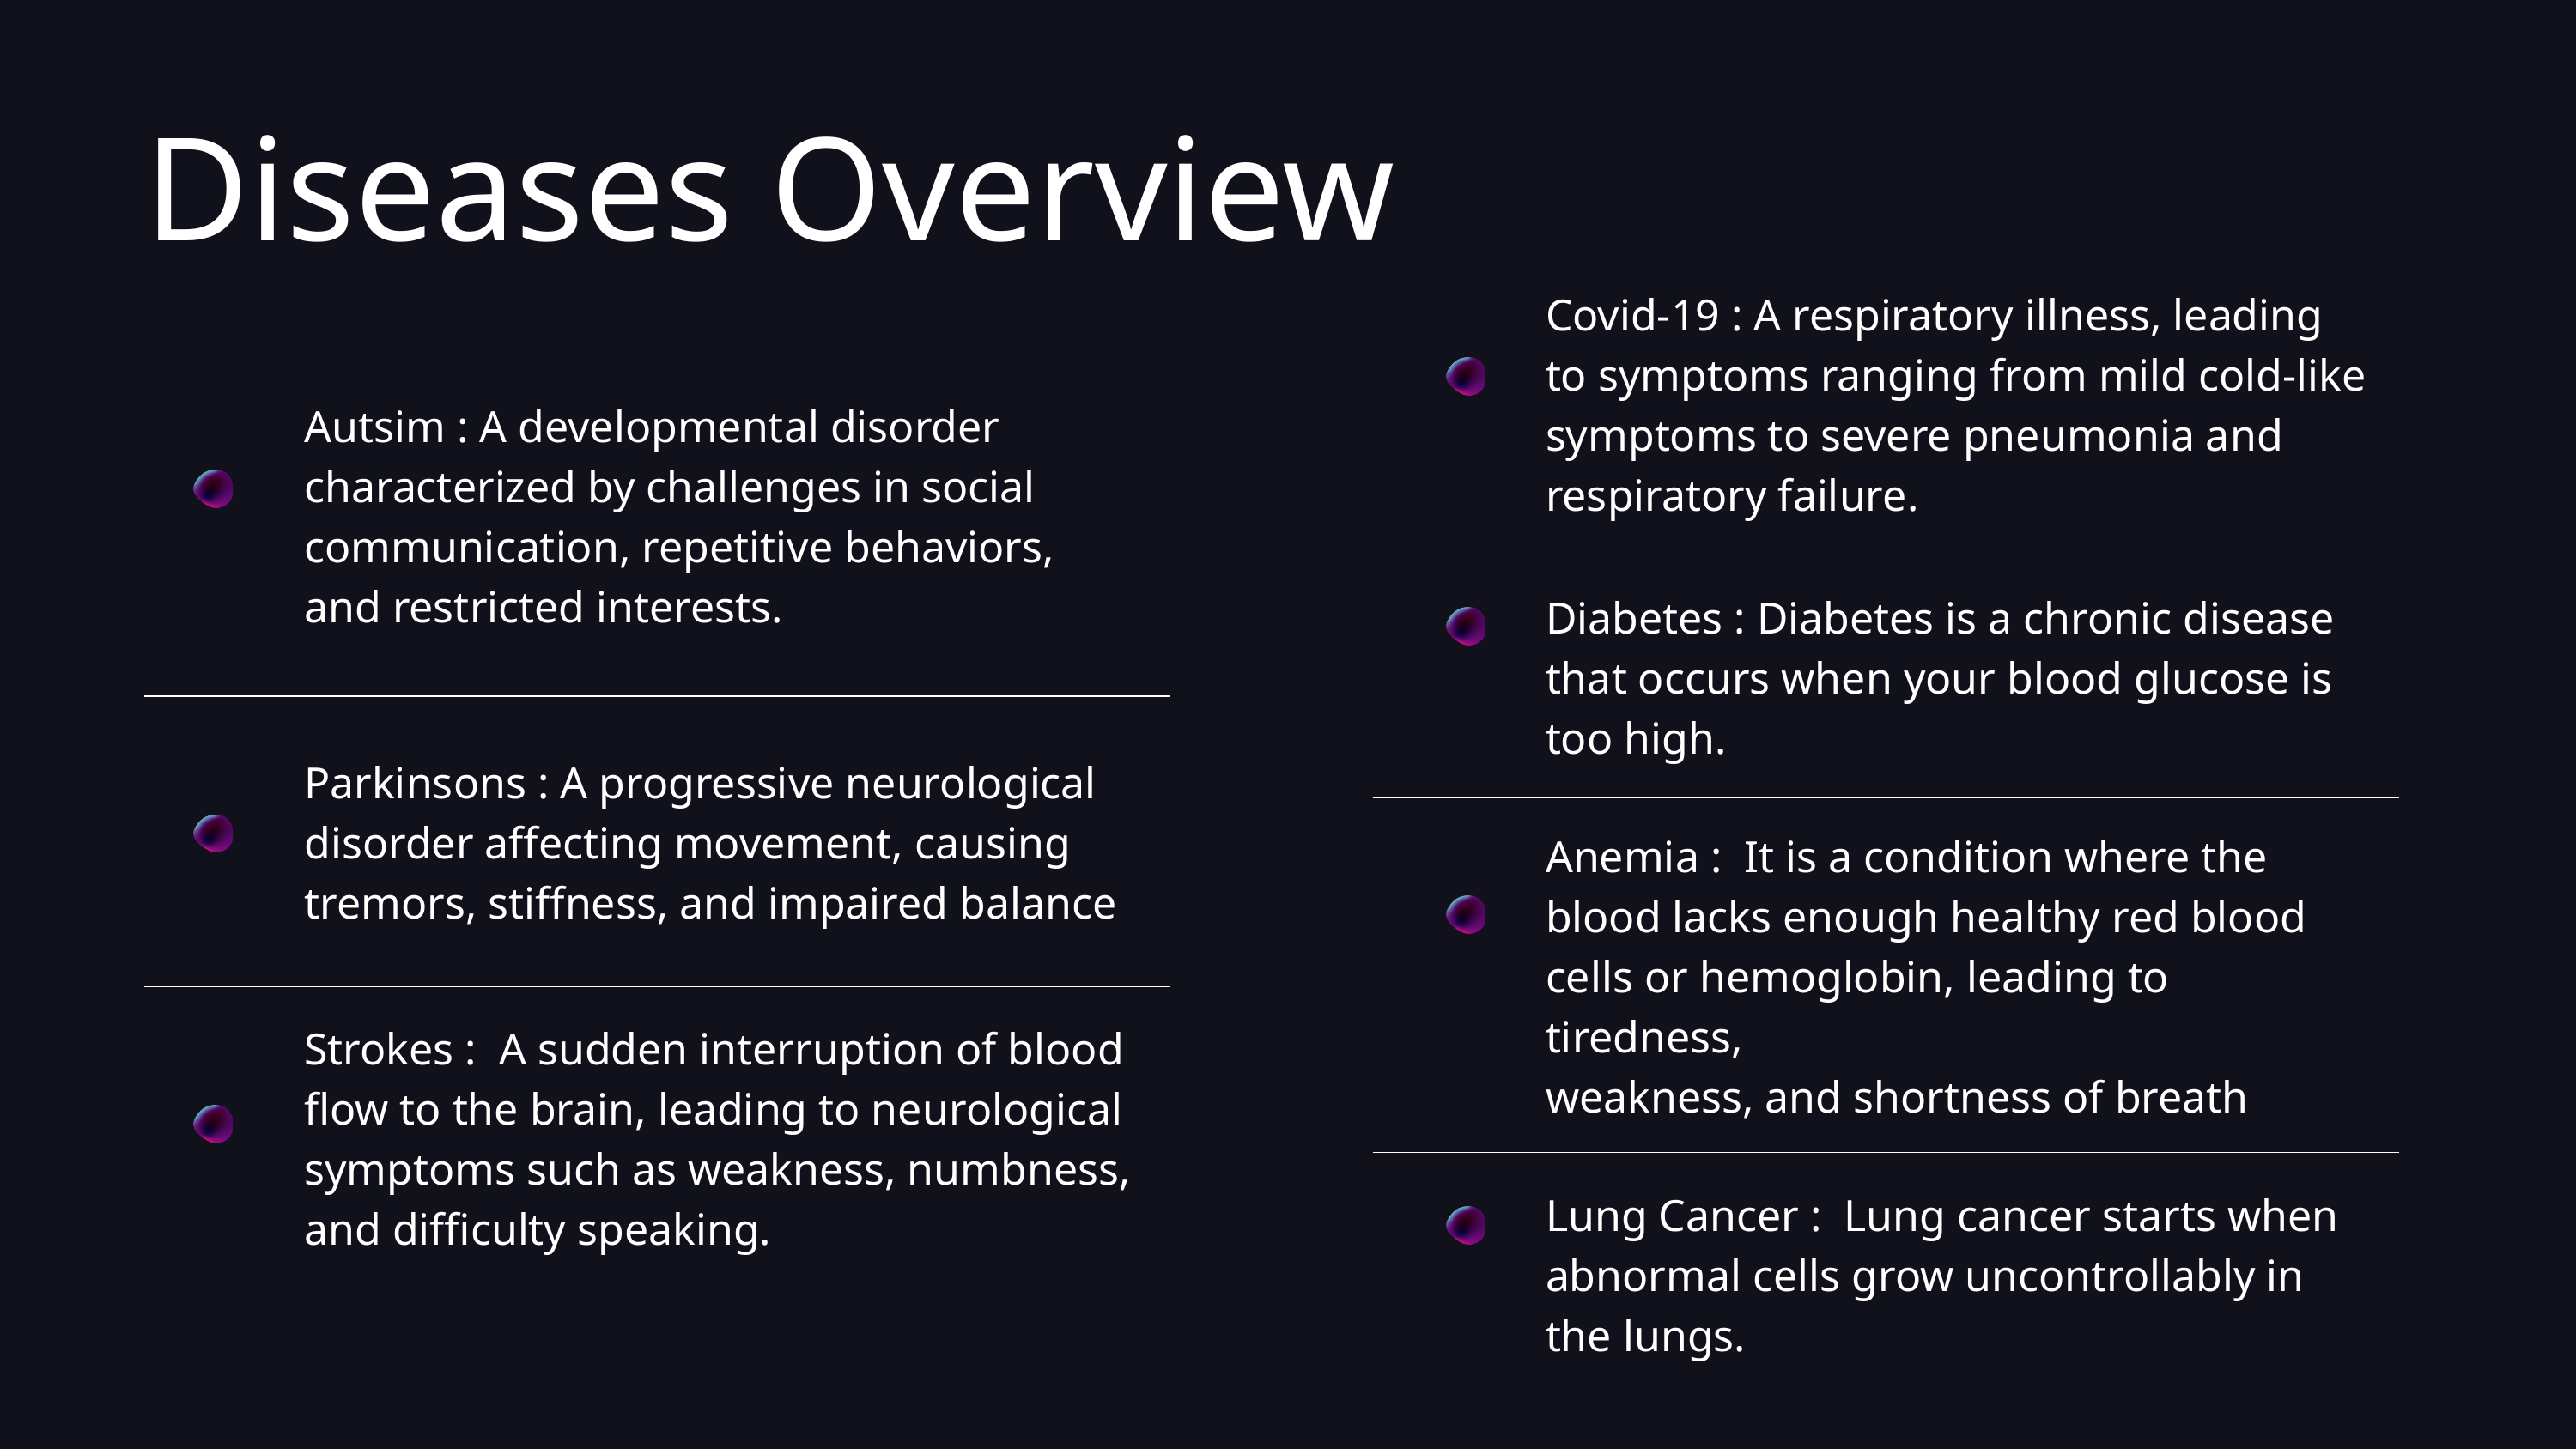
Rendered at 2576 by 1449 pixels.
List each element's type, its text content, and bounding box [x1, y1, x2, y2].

table_header Autsim : A developmental disorder characterized by challenges in social communication, repetitive behaviors, and restricted interests. [278, 336, 1170, 695]
text_box [1446, 607, 1486, 646]
table_cell Strokes : A sudden interruption of blood flow to the brain, leading to neurological symptoms such as weakness, numbness, and difficulty speaking. [278, 987, 1170, 1288]
text_box [1446, 1206, 1486, 1245]
table_cell [1374, 1153, 1518, 1395]
table_cell Diabetes : Diabetes is a chronic disease that occurs when your blood glucose is too high. [1519, 555, 2397, 797]
table_cell Lung Cancer : Lung cancer starts when abnormal cells grow uncontrollably in the lungs. [1519, 1153, 2397, 1395]
text_box Diseases Overview [144, 112, 1430, 270]
text_box [193, 815, 234, 852]
table_header Covid-19 : A respiratory illness, leading to symptoms ranging from mild cold-like symptoms to severe pneumonia and respiratory failure. [1519, 253, 2397, 555]
table_header [145, 336, 277, 695]
table_cell Parkinsons : A progressive neurological disorder affecting movement, causing tremors, stiffness, and impaired balance [278, 697, 1170, 986]
text_box [1446, 895, 1486, 934]
text_box [193, 470, 234, 508]
table_cell [145, 987, 277, 1288]
table_cell Anemia : It is a condition where the blood lacks enough healthy red blood cells or hemoglobin, leading to tiredness, weakness, and shortness of breath [1519, 798, 2397, 1152]
text_box [1446, 357, 1486, 396]
text_box [193, 1105, 234, 1143]
table_header [1374, 253, 1518, 555]
table_cell [1374, 798, 1518, 1152]
table_cell [1374, 555, 1518, 797]
table_cell [145, 697, 277, 986]
